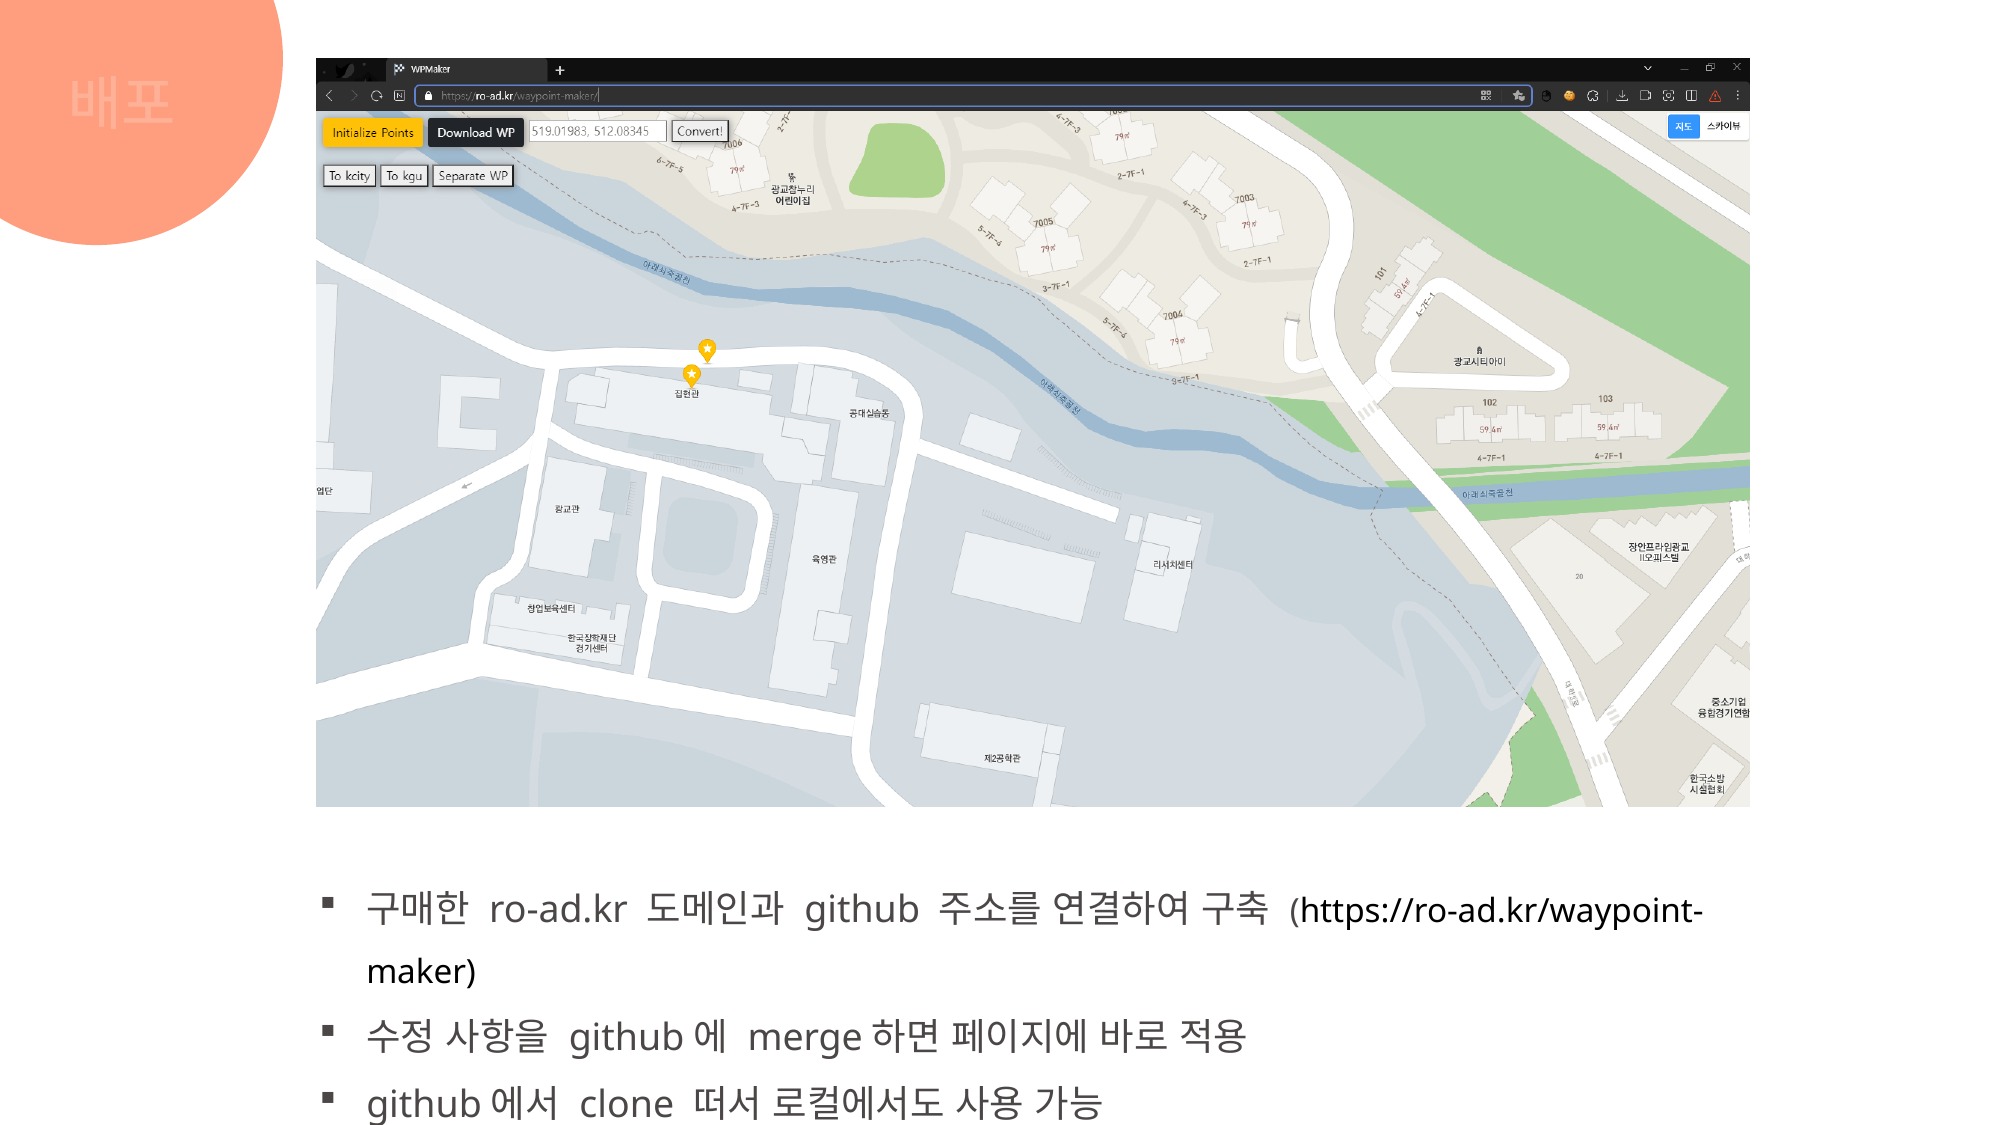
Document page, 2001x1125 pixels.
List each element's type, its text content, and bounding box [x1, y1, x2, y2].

text_box 구매한 ro-ad.kr 도메인과 github 주소를 연결하여 구축 (https://ro-ad.kr/waypoint-maker) 수정 사항을 github에 merge하면 페이지에 바로 적용 github에서 clone 떠서 로컬에서도 사용 가능 [304, 855, 1820, 1125]
text_box [0, 0, 284, 247]
picture [316, 58, 1750, 807]
text_box 배포 [0, 58, 256, 144]
